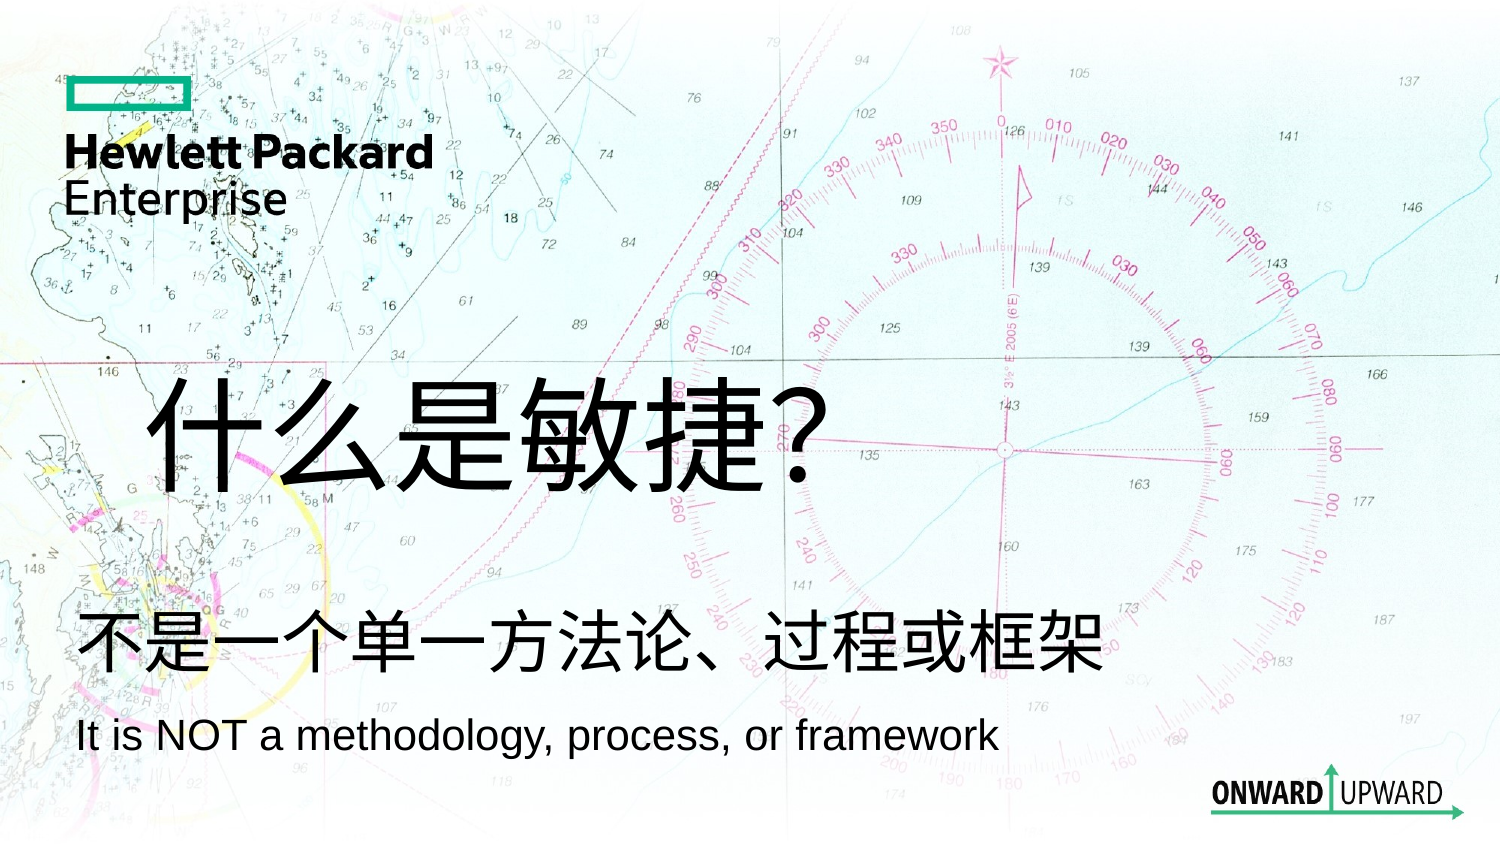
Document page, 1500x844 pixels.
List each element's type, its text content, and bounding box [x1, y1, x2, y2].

list It is NOT a methodology, process, or framework [75, 712, 1200, 769]
list 不是一个单一方法论、过程或框架 [75, 607, 1200, 694]
picture [0, 0, 1500, 844]
title 什么是敏捷？ [142, 225, 1268, 507]
